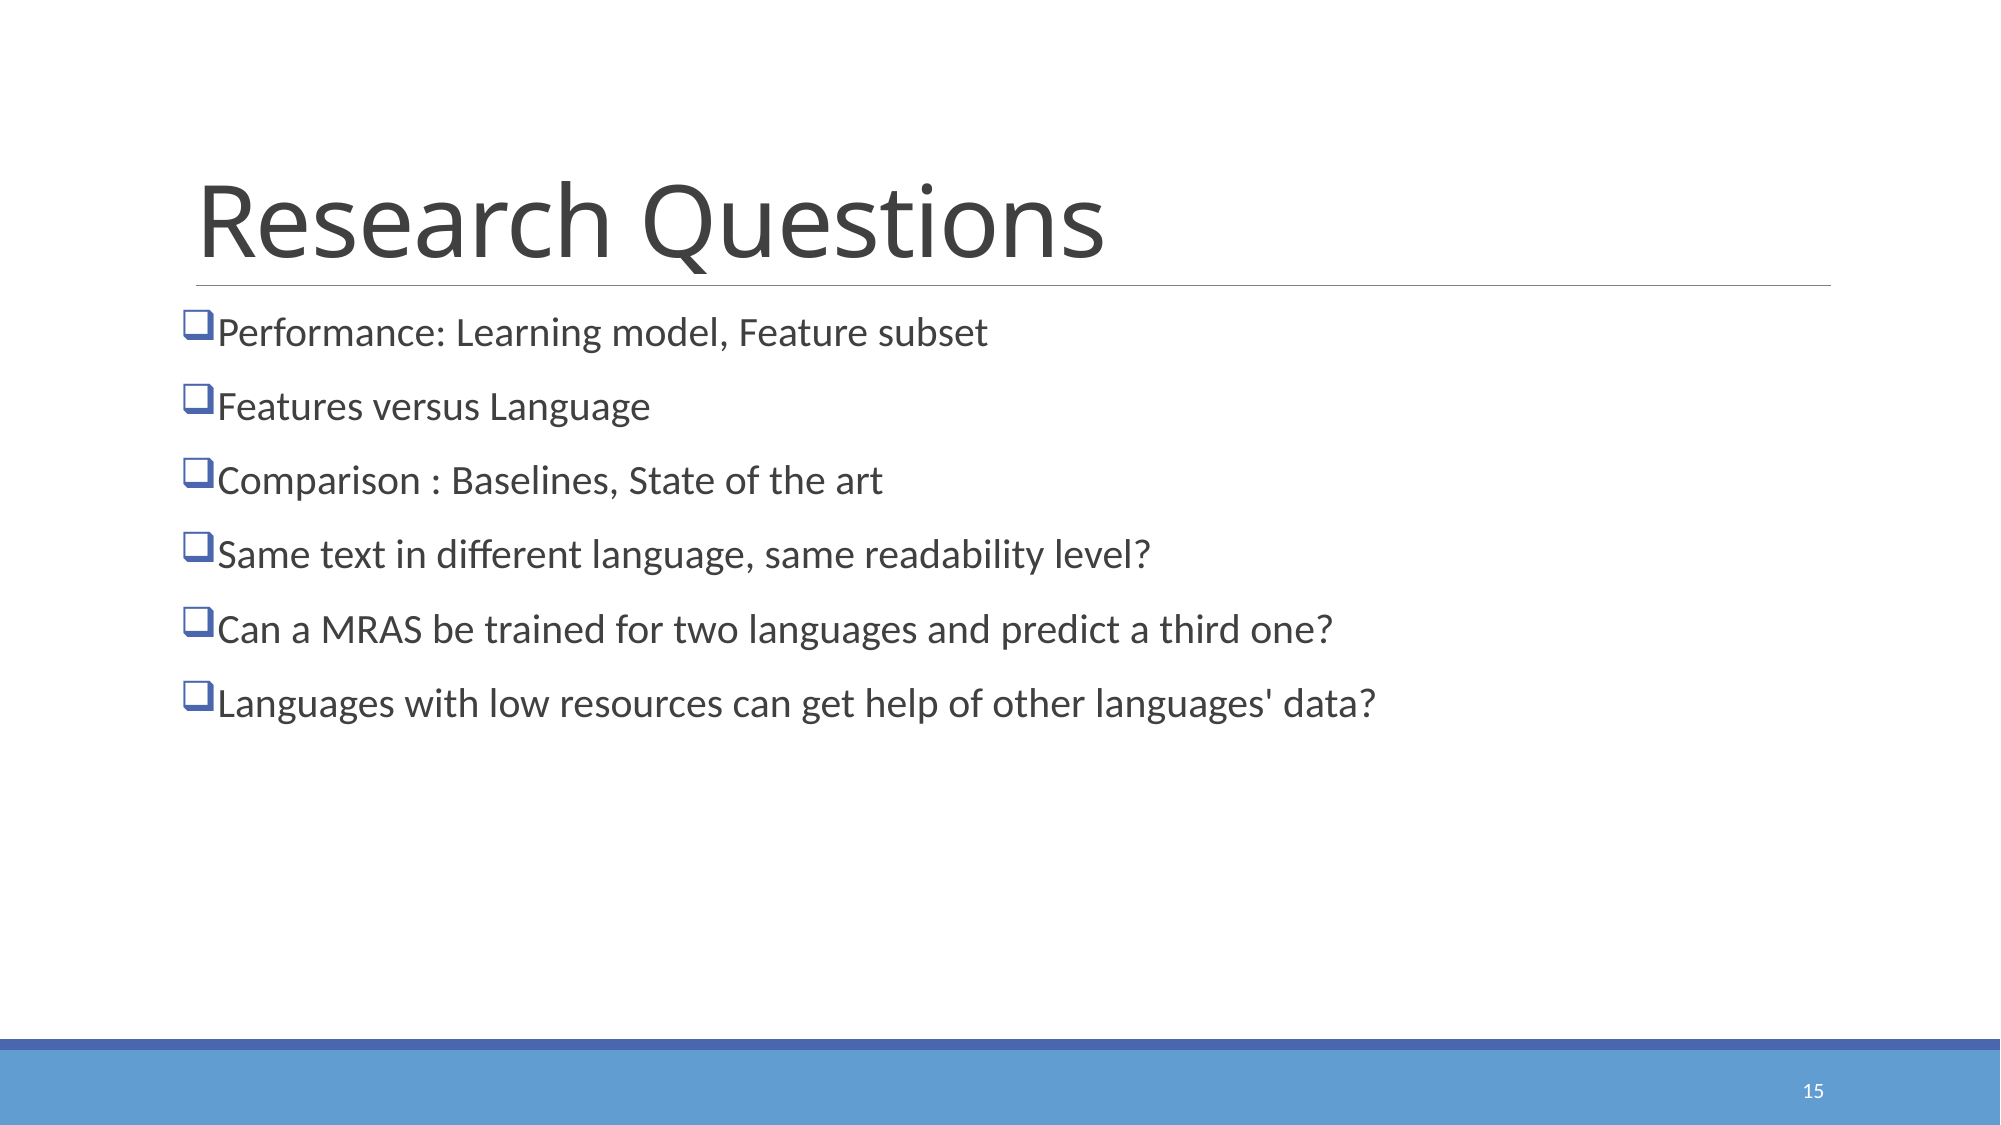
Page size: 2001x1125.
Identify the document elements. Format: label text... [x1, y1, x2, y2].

title Research Questions [180, 47, 1830, 285]
list Performance: Learning model, Feature subset Features versus Language Comparison : Baselines, State of the art Same text in different language, same readability level? Can a MRAS be trained for two languages and predict a third one? Languages with low resources can get help of other languages' data? [180, 302, 1830, 963]
slide_number 15 [1624, 1059, 1840, 1120]
